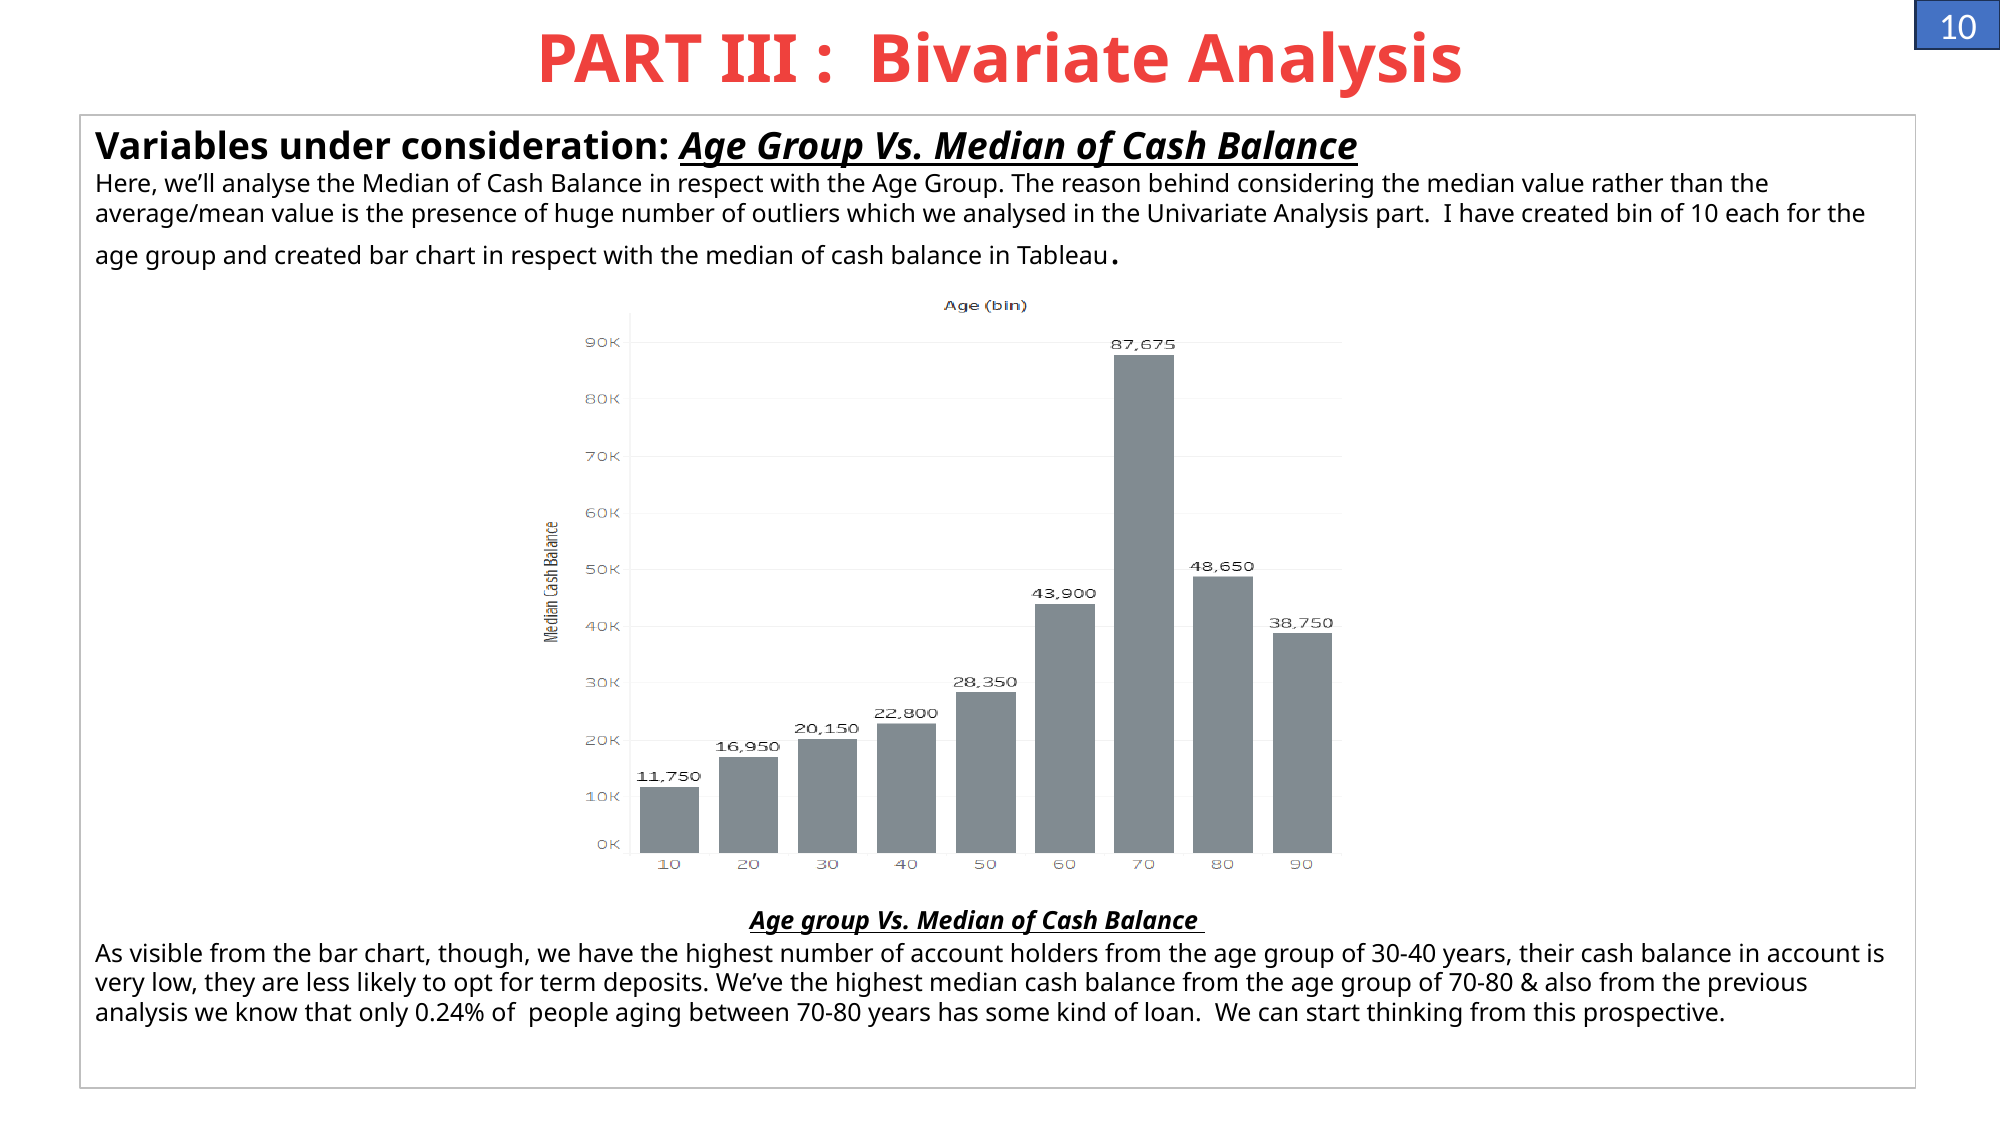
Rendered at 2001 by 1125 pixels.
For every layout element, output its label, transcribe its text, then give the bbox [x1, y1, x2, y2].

title PART III : Bivariate Analysis [137, 0, 1863, 115]
text_box Variables under consideration: Age Group Vs. Median of Cash Balance Here, we’ll analyse the Median of Cash Balance in respect with the Age Group. The reason behind considering the median value rather than the average/mean value is the presence of huge number of outliers which we analysed in the Univariate Analysis part. I have created bin of 10 each for the age group and created bar chart in respect with the median of cash balance in Tableau. Age group Vs. Median of Cash Balance As visible from the bar chart, though, we have the highest number of account holders from the age group of 30-40 years, their cash balance in account is very low, they are less likely to opt for term deposits. We’ve the highest median cash balance from the age group of 70-80 & also from the previous analysis we know that only 0.24% of people aging between 70-80 years has some kind of loan. We can start thinking from this prospective. [80, 115, 1916, 1089]
picture [543, 285, 1457, 874]
text_box 10 [1914, 0, 2000, 50]
